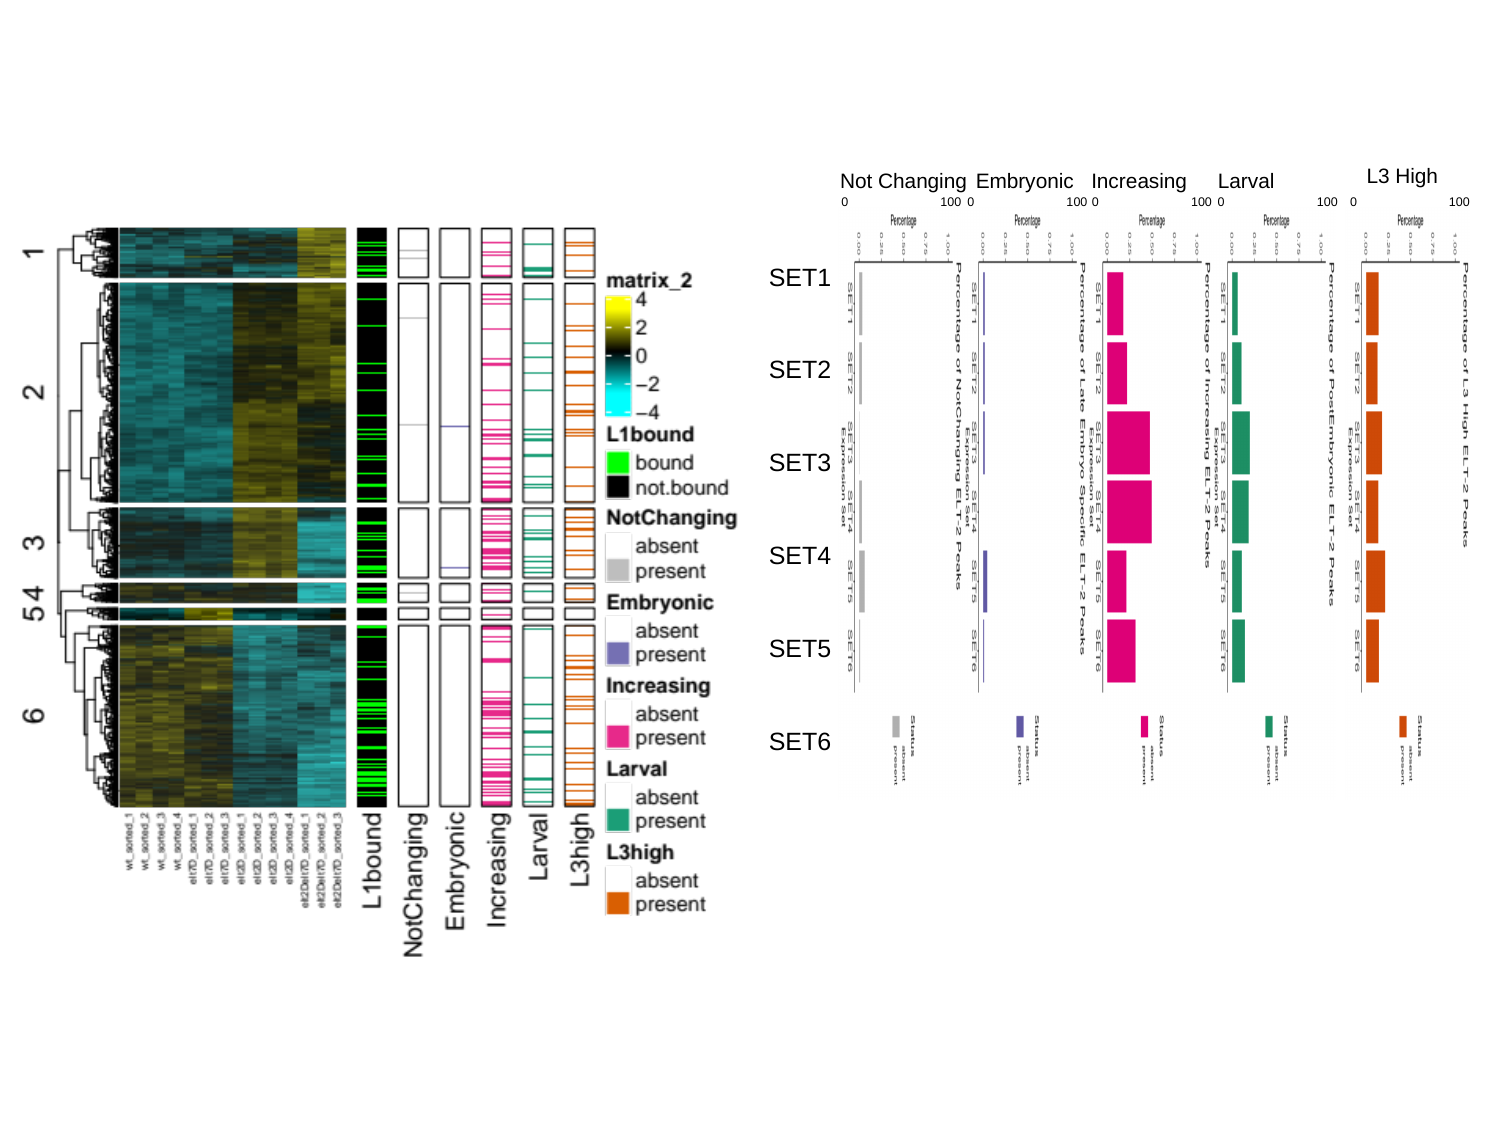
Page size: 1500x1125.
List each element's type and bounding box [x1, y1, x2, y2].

picture [0, 217, 747, 968]
text_box [753, 154, 1486, 800]
